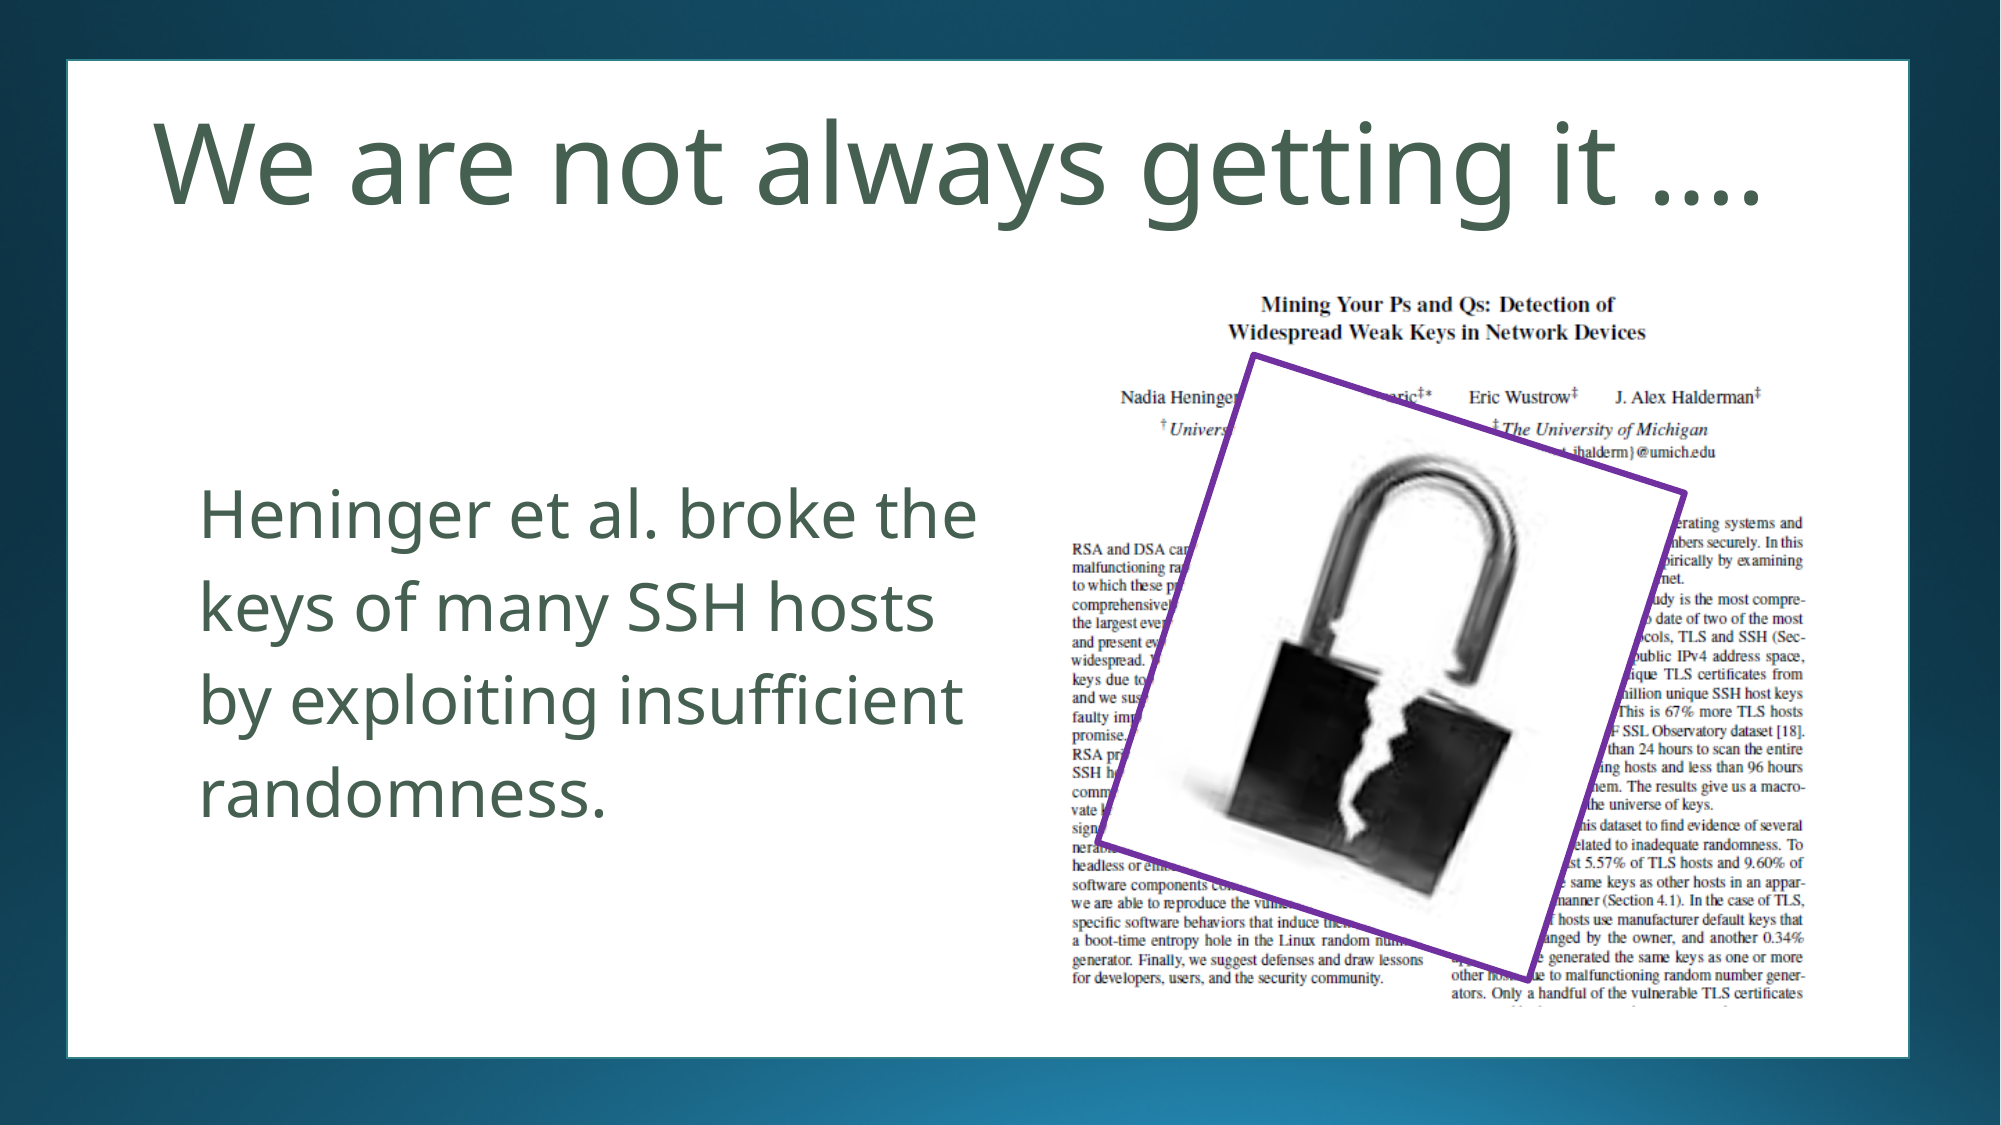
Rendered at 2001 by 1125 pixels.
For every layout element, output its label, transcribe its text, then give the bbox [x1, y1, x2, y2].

text_box Heninger et al. broke the keys of many SSH hosts by exploiting insufficient randomness. [183, 299, 1863, 1014]
picture [0, 0, 2001, 1125]
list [974, 240, 1886, 1007]
title We are not always getting it …. [137, 59, 1863, 278]
text_box [66, 59, 1910, 1059]
